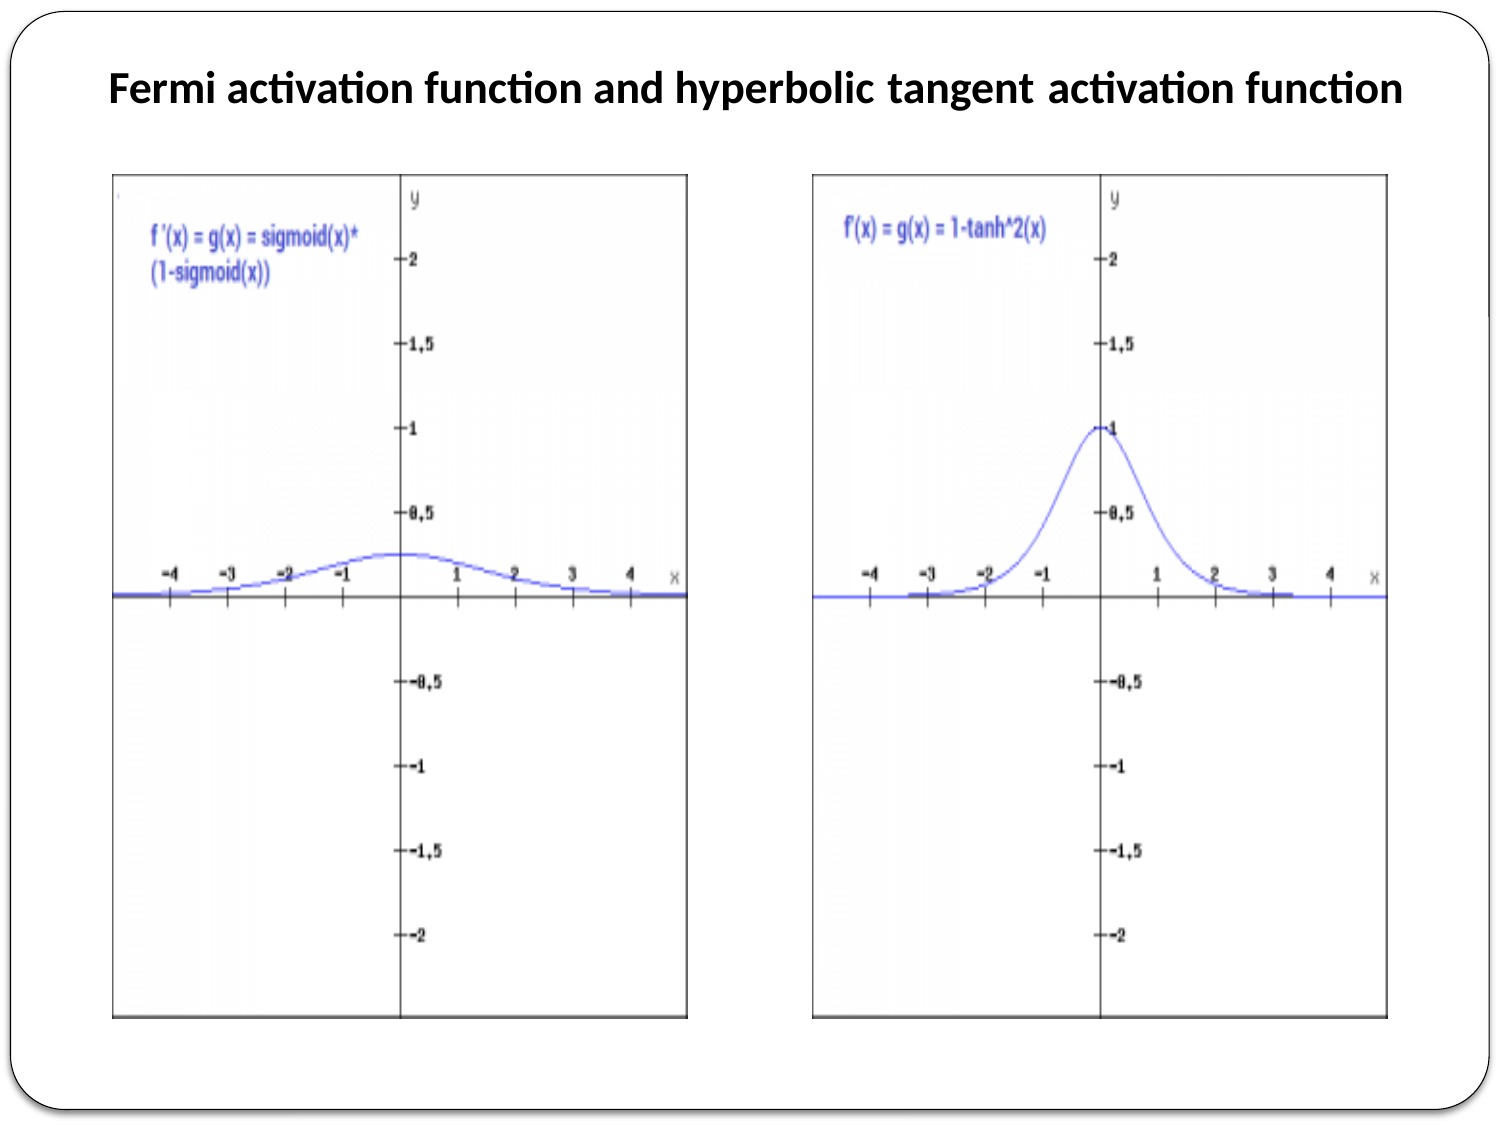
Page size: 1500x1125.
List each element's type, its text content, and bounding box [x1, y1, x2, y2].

picture [812, 174, 1388, 1019]
picture [112, 174, 688, 1019]
list Fermi activation function and hyperbolic tangent activation function [50, 50, 1463, 1088]
